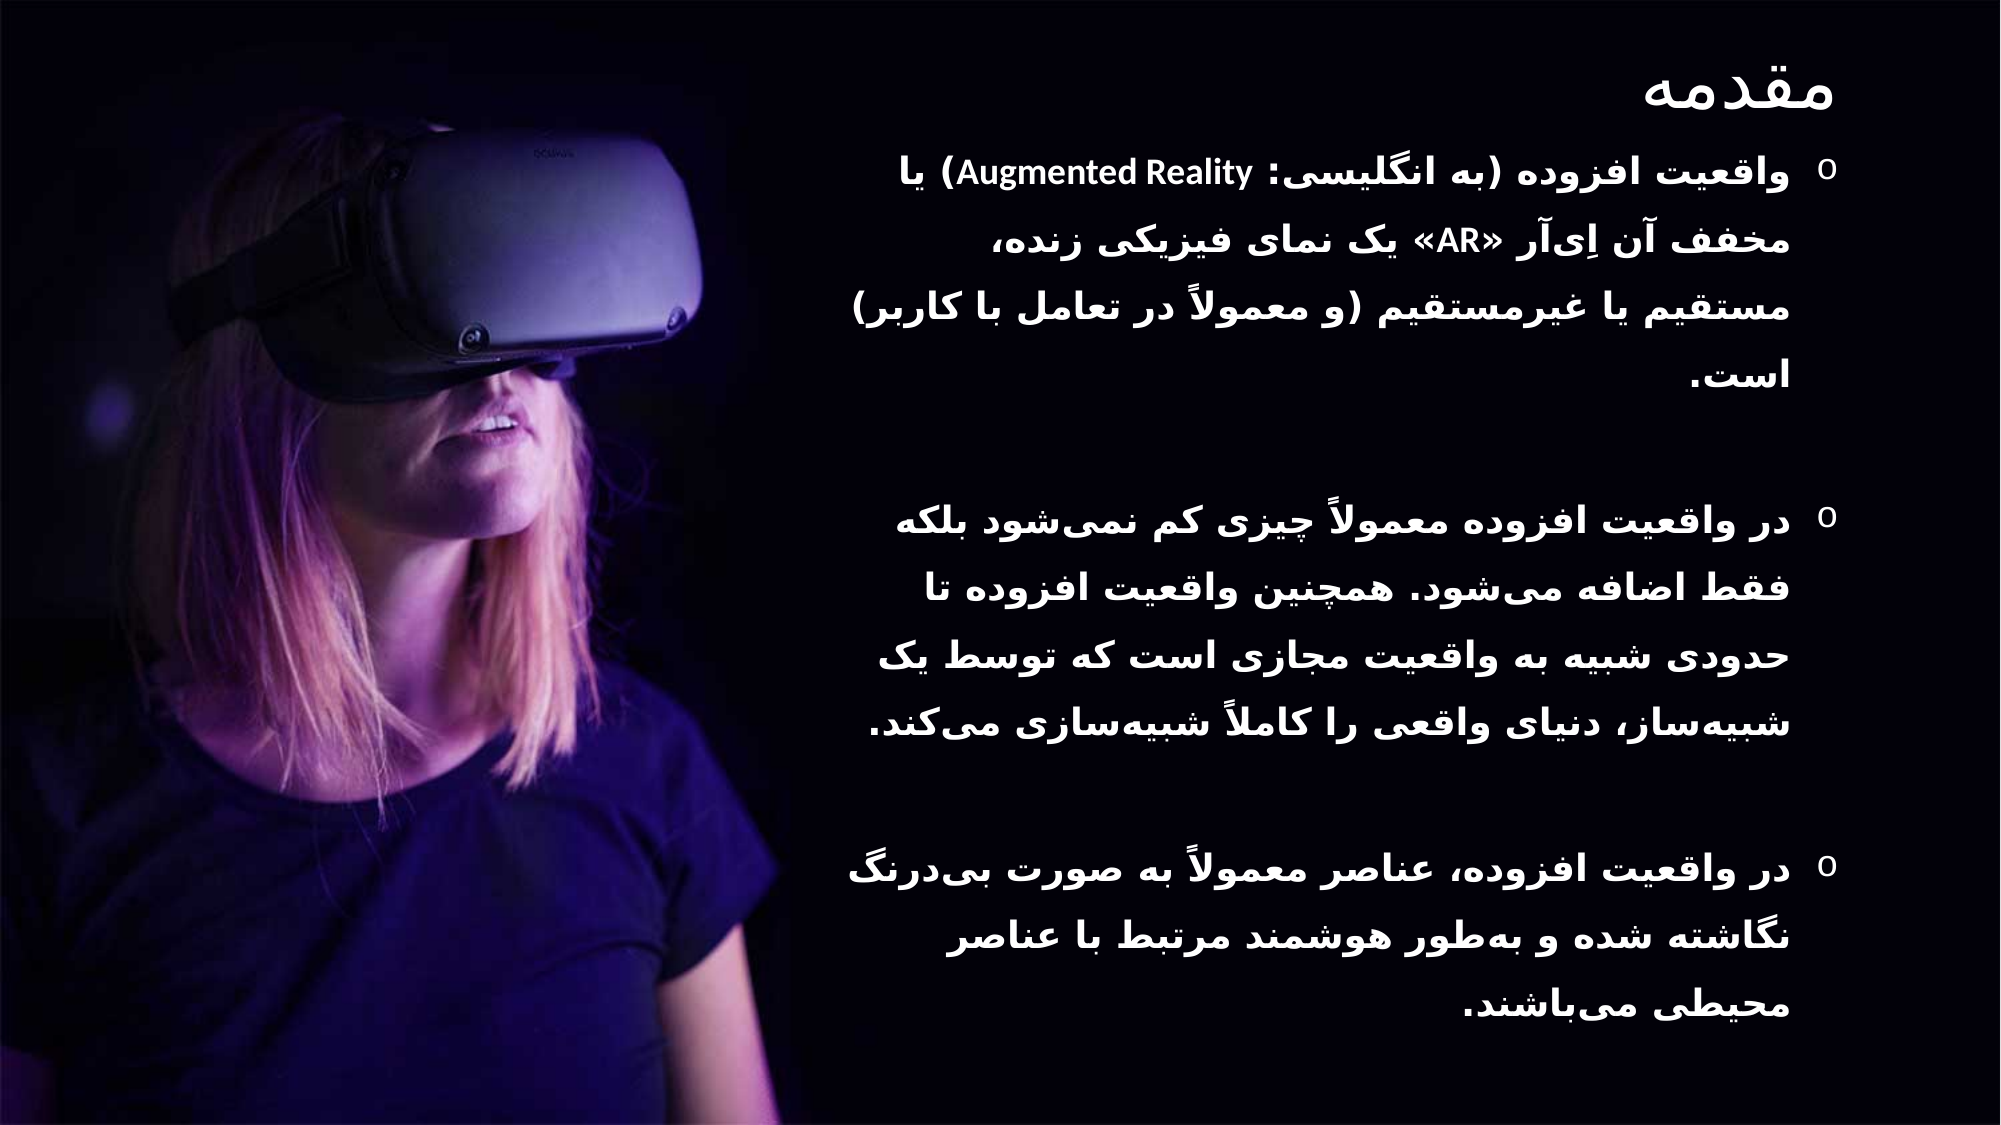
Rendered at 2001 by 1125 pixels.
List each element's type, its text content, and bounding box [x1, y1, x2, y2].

picture [0, 0, 2001, 1125]
text_box مقدمه [784, 26, 1854, 131]
text_box واقعیت افزوده (به انگلیسی: Augmented Reality) یا مخفف آن اِی‌آر «AR» یک نمای فیزیکی زنده، مستقیم یا غیرمستقیم (و معمولاً در تعامل با کاربر) است. در واقعیت افزوده معمولاً چیزی کم نمی‌شود بلکه فقط اضافه می‌شود. همچنین واقعیت افزوده تا حدودی شبیه به واقعیت مجازی است که توسط یک شبیه‌ساز، دنیای واقعی را کاملاً شبیه‌سازی می‌کند. در واقعیت افزوده، عناصر معمولاً به صورت بی‌درنگ نگاشته شده و به‌طور هوشمند مرتبط با عناصر محیطی می‌باشند. [819, 117, 1854, 1032]
